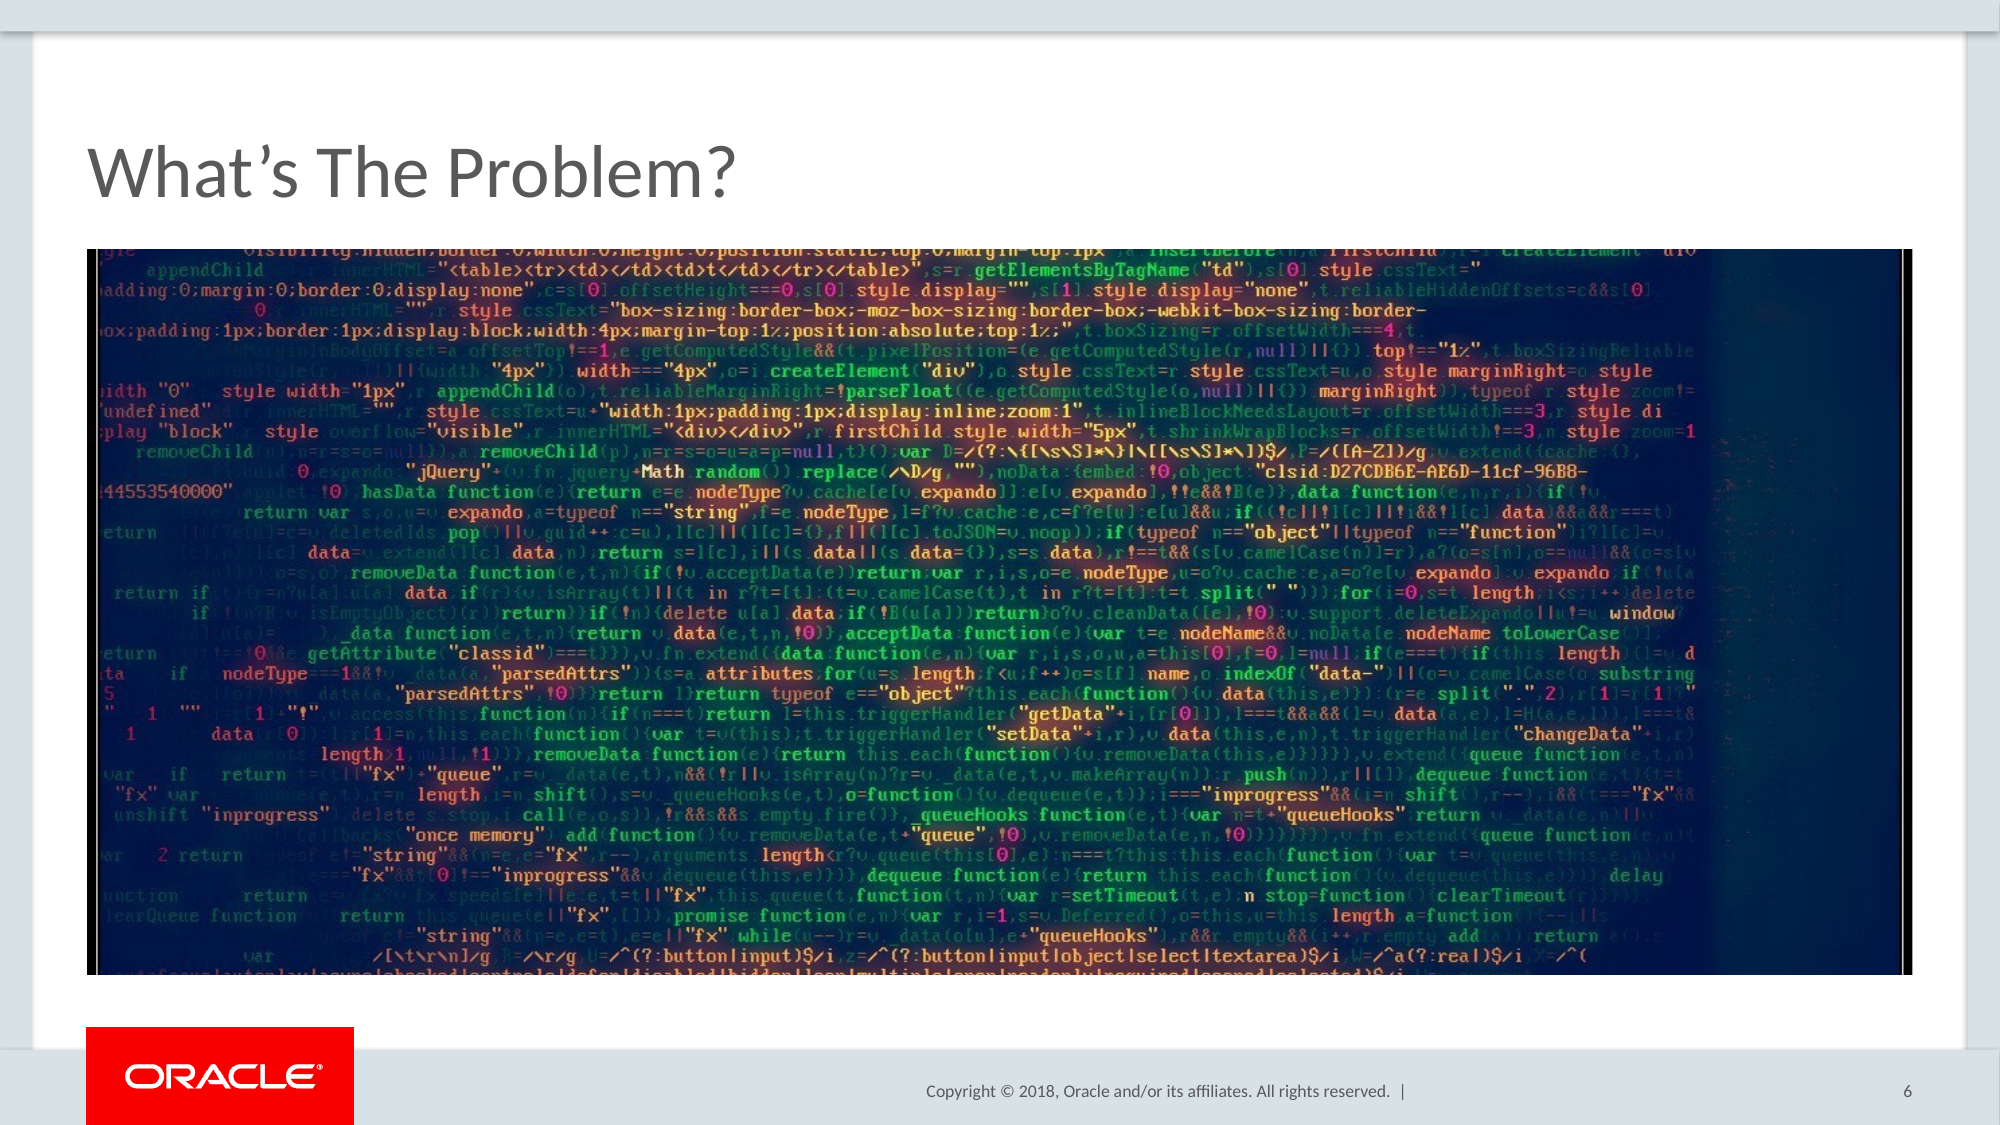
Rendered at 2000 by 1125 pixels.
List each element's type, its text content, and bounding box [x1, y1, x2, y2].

title What’s The Problem? [87, 66, 1913, 213]
picture [86, 1027, 354, 1125]
slide_number 6 [1857, 1075, 1913, 1106]
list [86, 249, 1913, 976]
